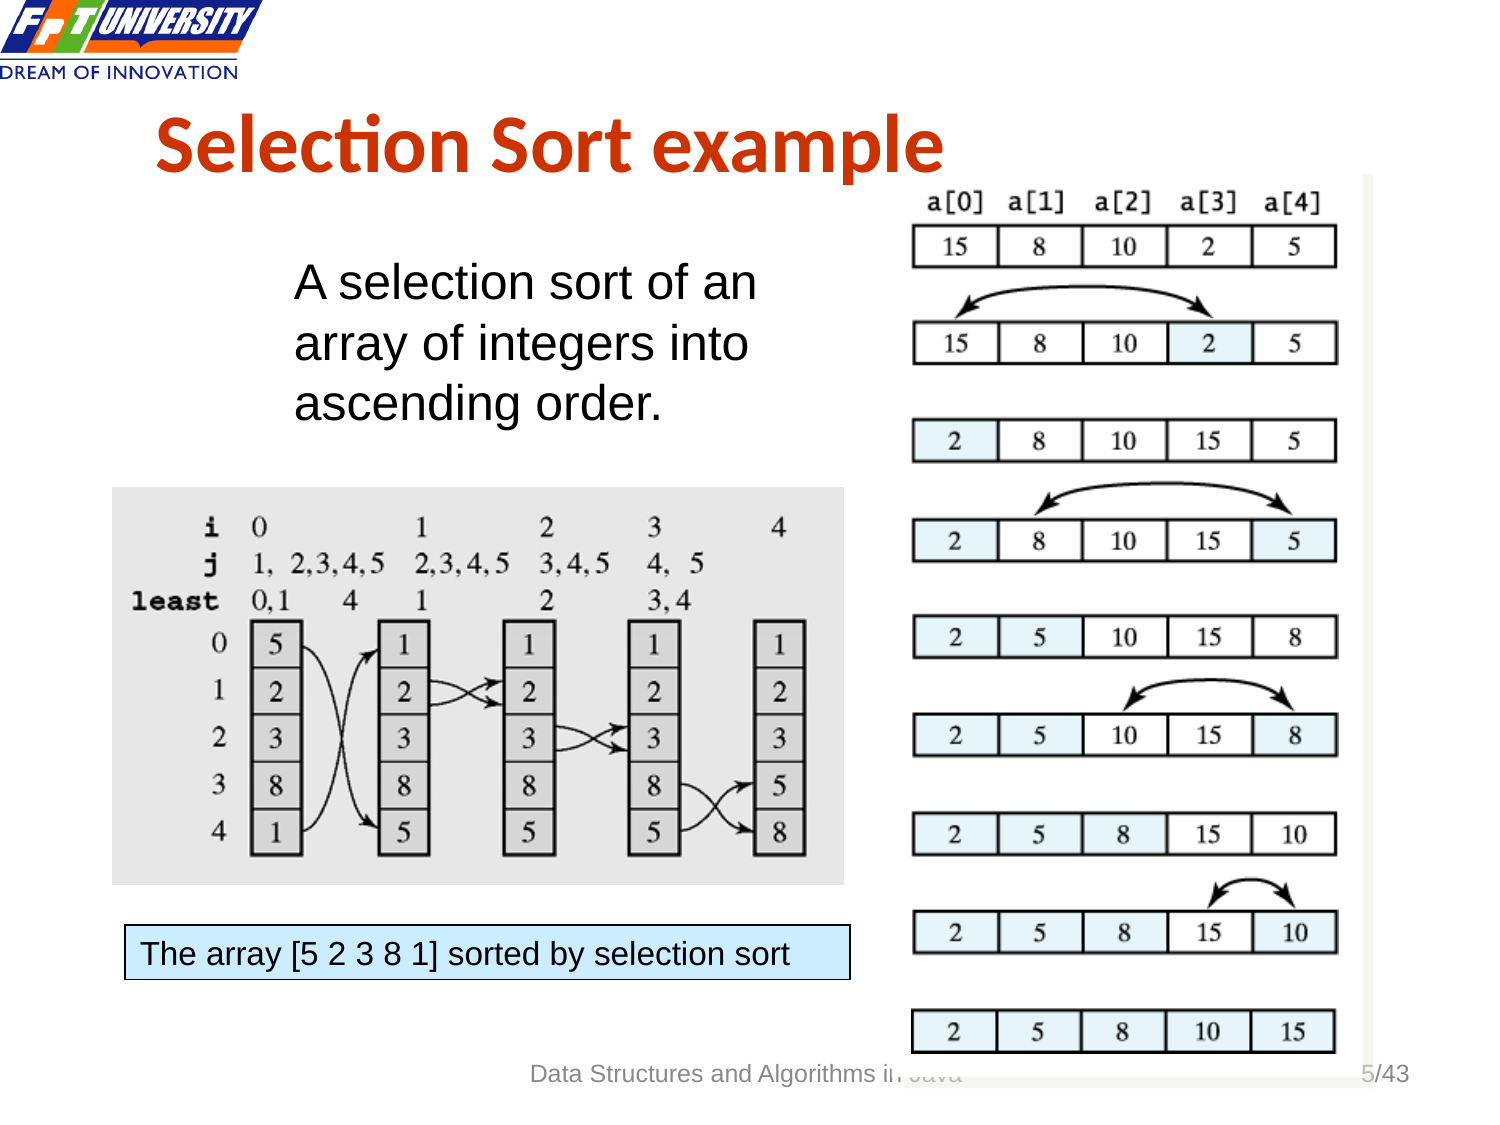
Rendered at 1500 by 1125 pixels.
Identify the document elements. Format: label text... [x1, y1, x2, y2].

title Selection Sort example [74, 37, 1028, 241]
slide_number /43 [1074, 1042, 1425, 1103]
picture [112, 487, 845, 885]
footer Data Structures and Algorithms in Java [474, 1042, 1025, 1103]
picture [911, 187, 1339, 1054]
text_box [891, 162, 1363, 1078]
picture [0, 0, 263, 79]
text_box A selection sort of an array of integers into ascending order. [279, 242, 838, 438]
text_box The array [5 2 3 8 1] sorted by selection sort [125, 924, 850, 980]
